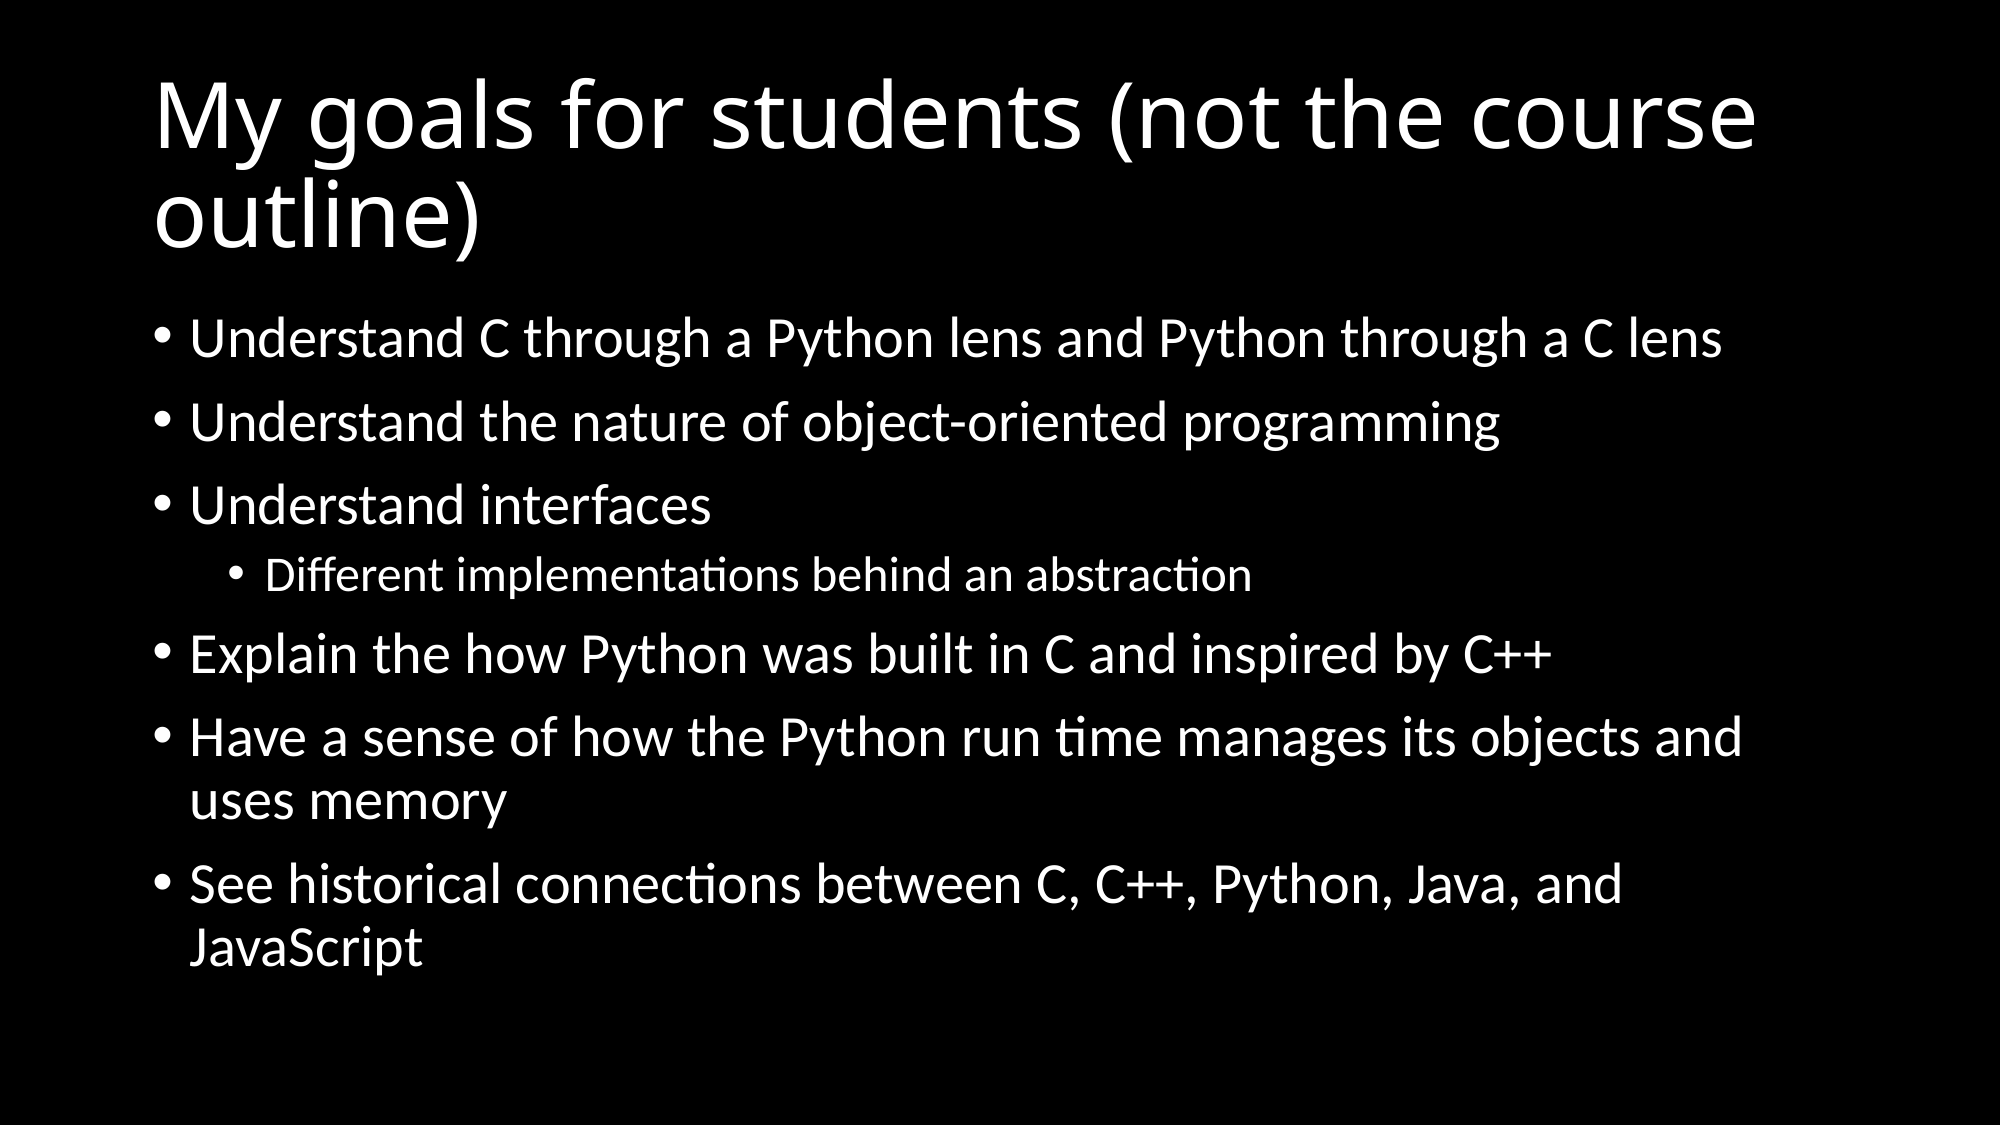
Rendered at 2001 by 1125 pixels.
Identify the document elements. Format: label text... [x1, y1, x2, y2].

title My goals for students (not the course outline) [137, 59, 1863, 278]
list Understand C through a Python lens and Python through a C lens Understand the nature of object-oriented programming Understand interfaces Different implementations behind an abstraction Explain the how Python was built in C and inspired by C++ Have a sense of how the Python run time manages its objects and uses memory See historical connections between C, C++, Python, Java, and JavaScript [137, 299, 1863, 1014]
